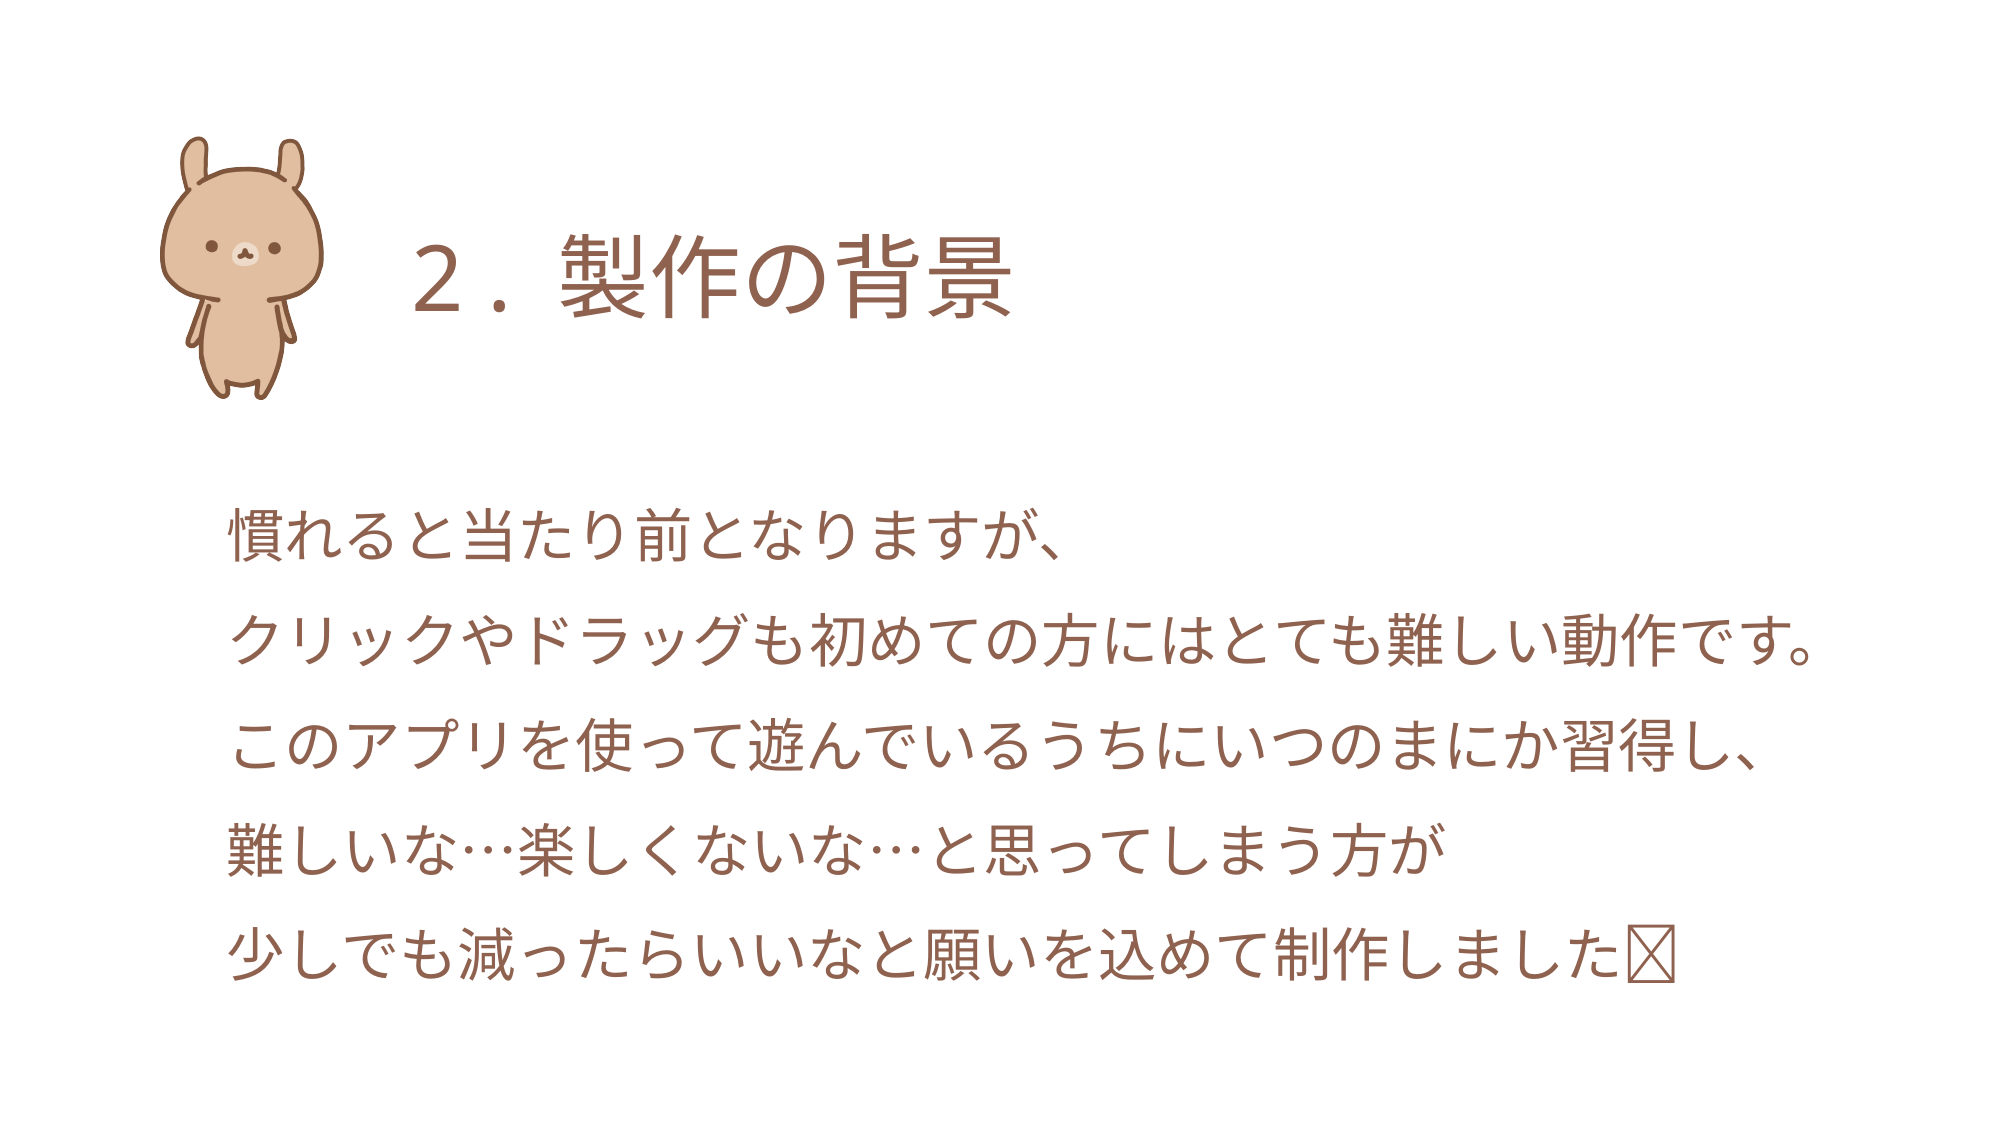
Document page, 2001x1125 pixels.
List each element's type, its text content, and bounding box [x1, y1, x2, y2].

text_box 慣れると当たり前となりますが、 クリックやドラッグも初めての方にはとても難しい動作です。 このアプリを使って遊んでいるうちにいつのまにか習得し、 難しいな…楽しくないな…と思ってしまう方が 少しでも減ったらいいなと願いを込めて制作しました✨ [211, 456, 1888, 1064]
picture [97, 114, 398, 415]
text_box 2 . 製作の背景 [398, 212, 1032, 337]
